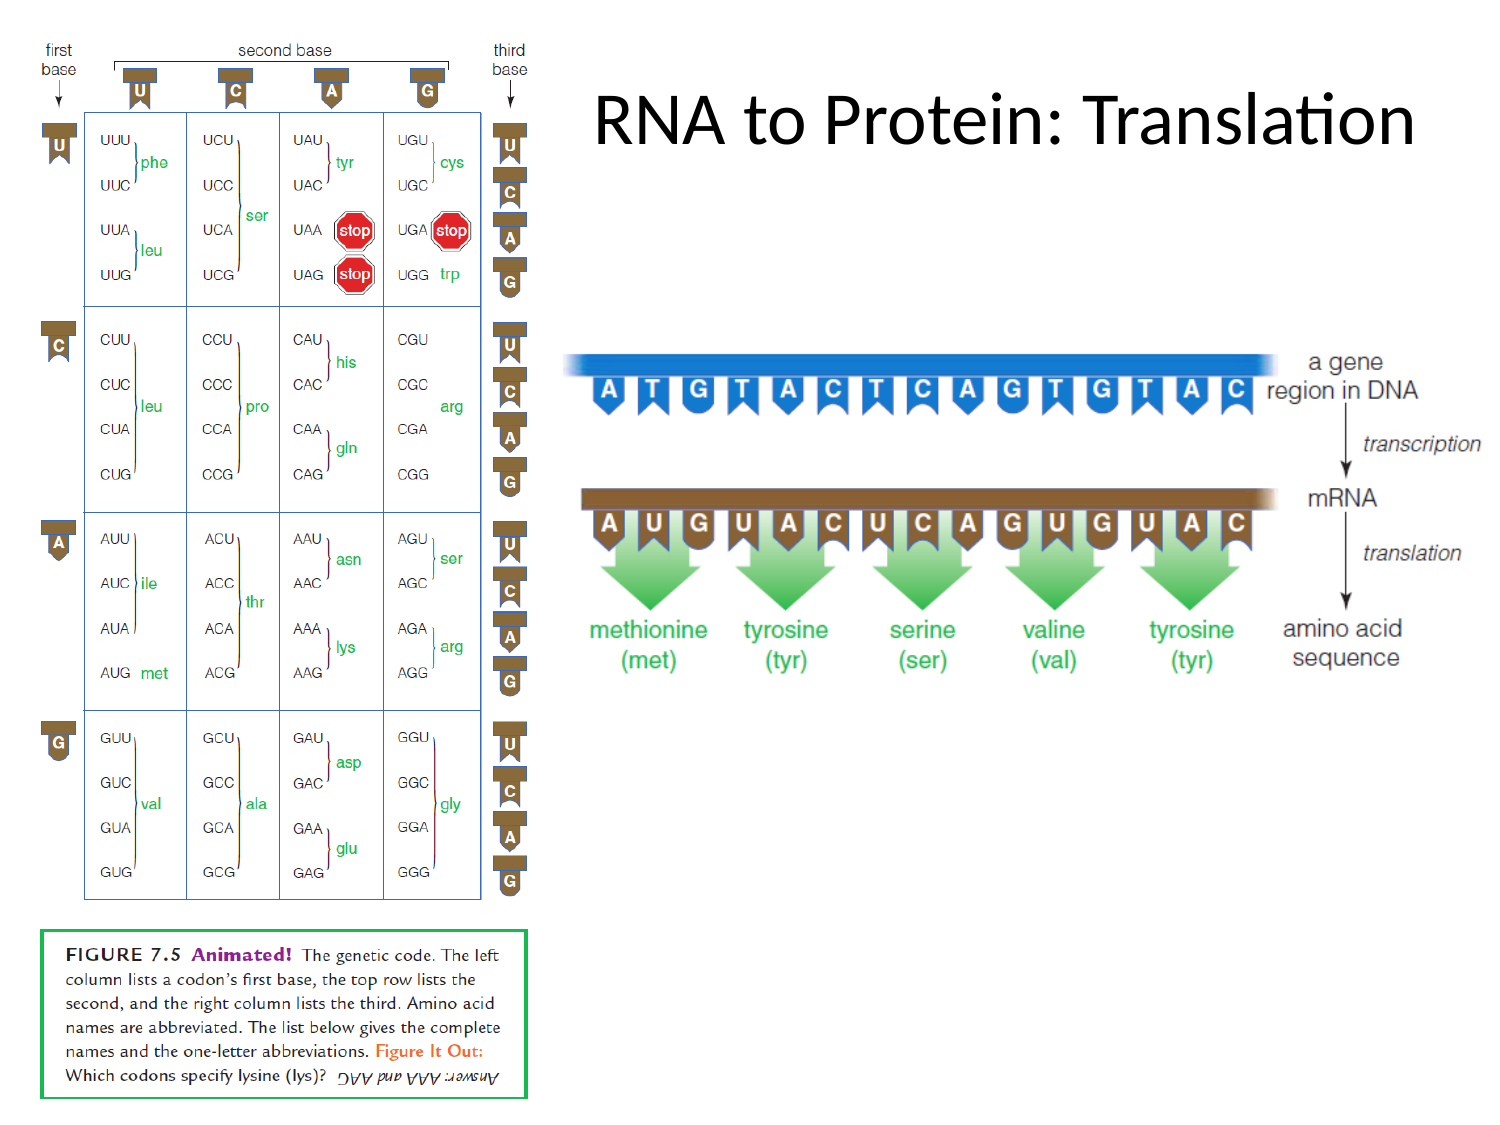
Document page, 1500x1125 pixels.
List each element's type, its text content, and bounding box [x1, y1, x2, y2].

text_box RNA to Protein: Translation [578, 62, 1433, 168]
picture [12, 22, 1500, 1111]
